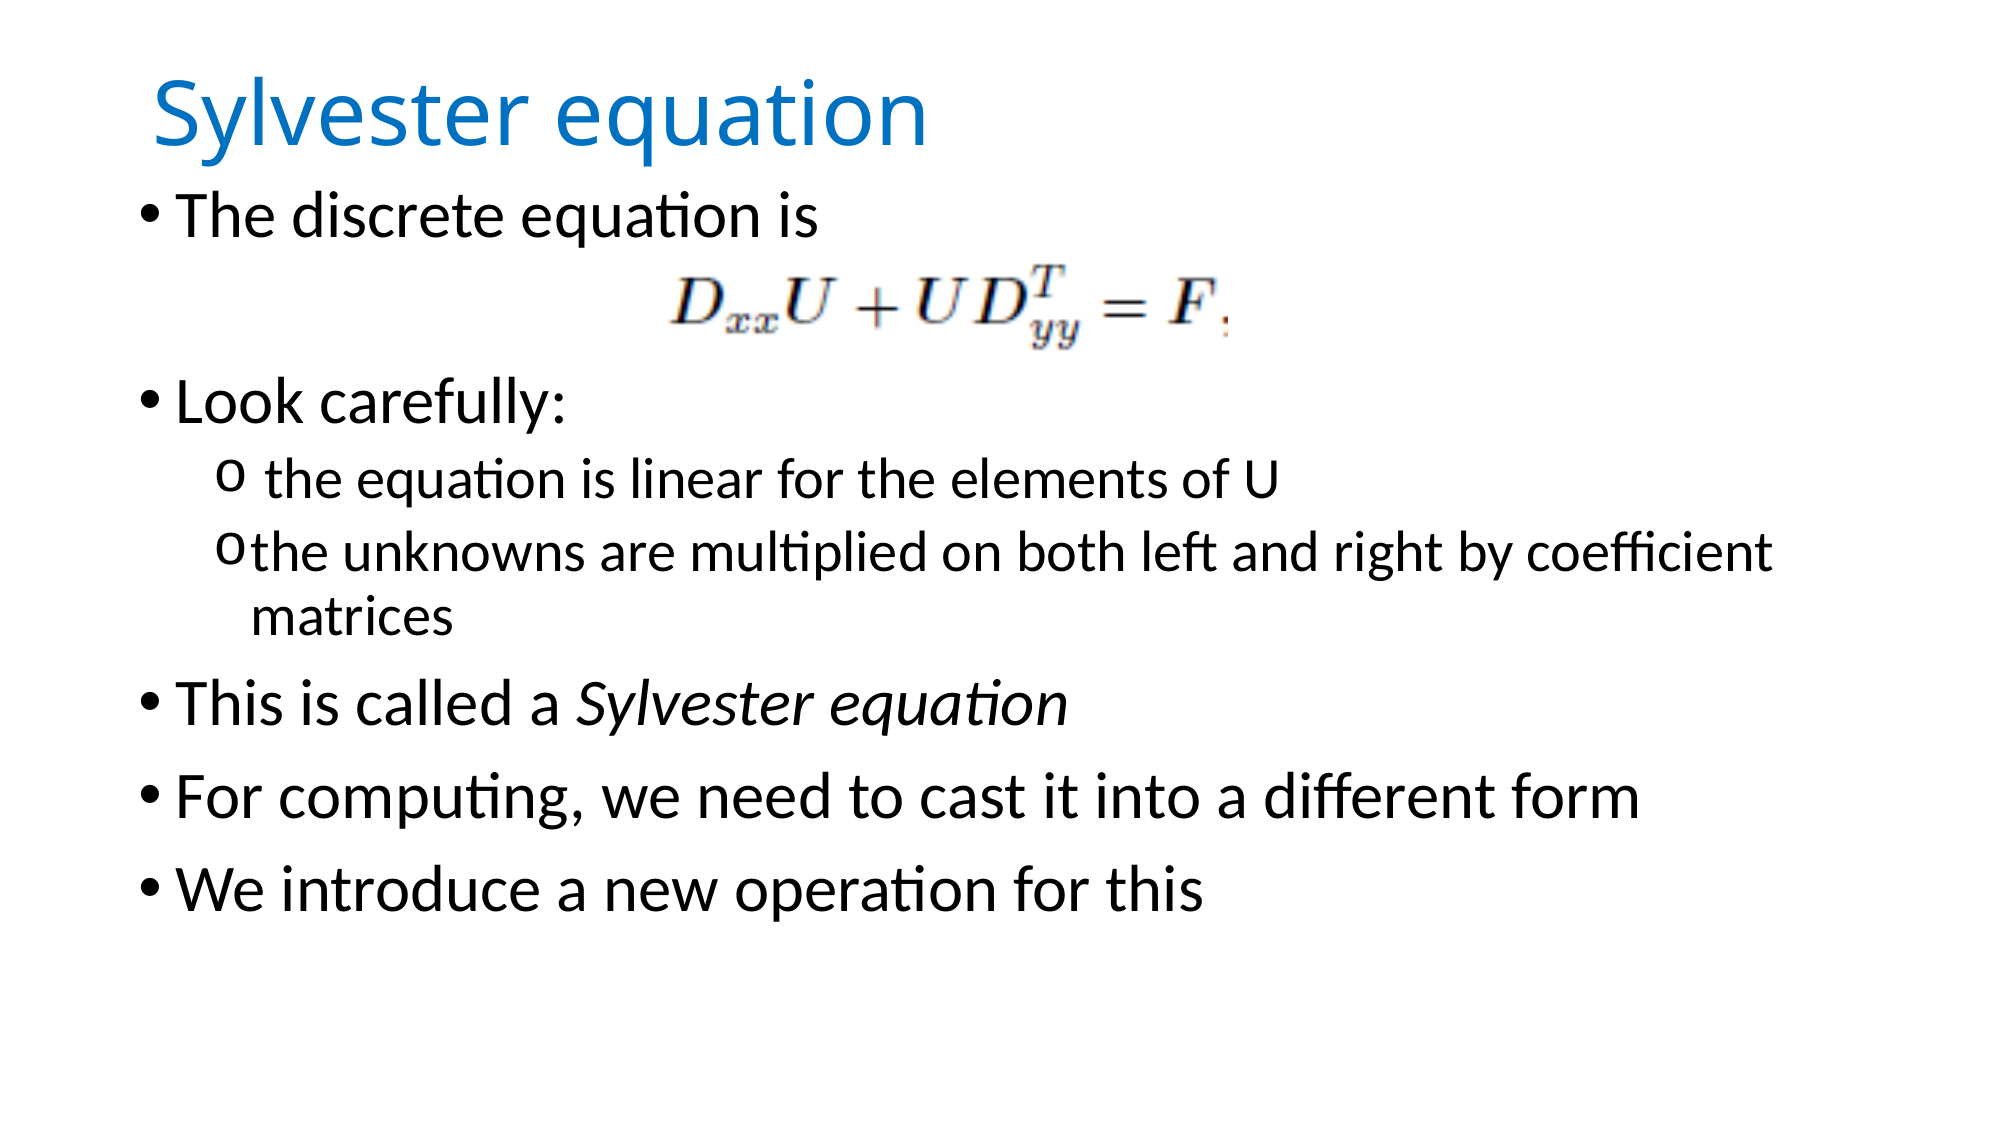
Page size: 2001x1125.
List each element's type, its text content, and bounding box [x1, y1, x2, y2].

picture [650, 256, 1228, 367]
title Sylvester equation [137, 59, 1863, 173]
list The discrete equation is Look carefully: the equation is linear for the elements of U the unknowns are multiplied on both left and right by coefficient matrices This is called a Sylvester equation For computing, we need to cast it into a different form We introduce a new operation for this [123, 172, 1849, 1070]
